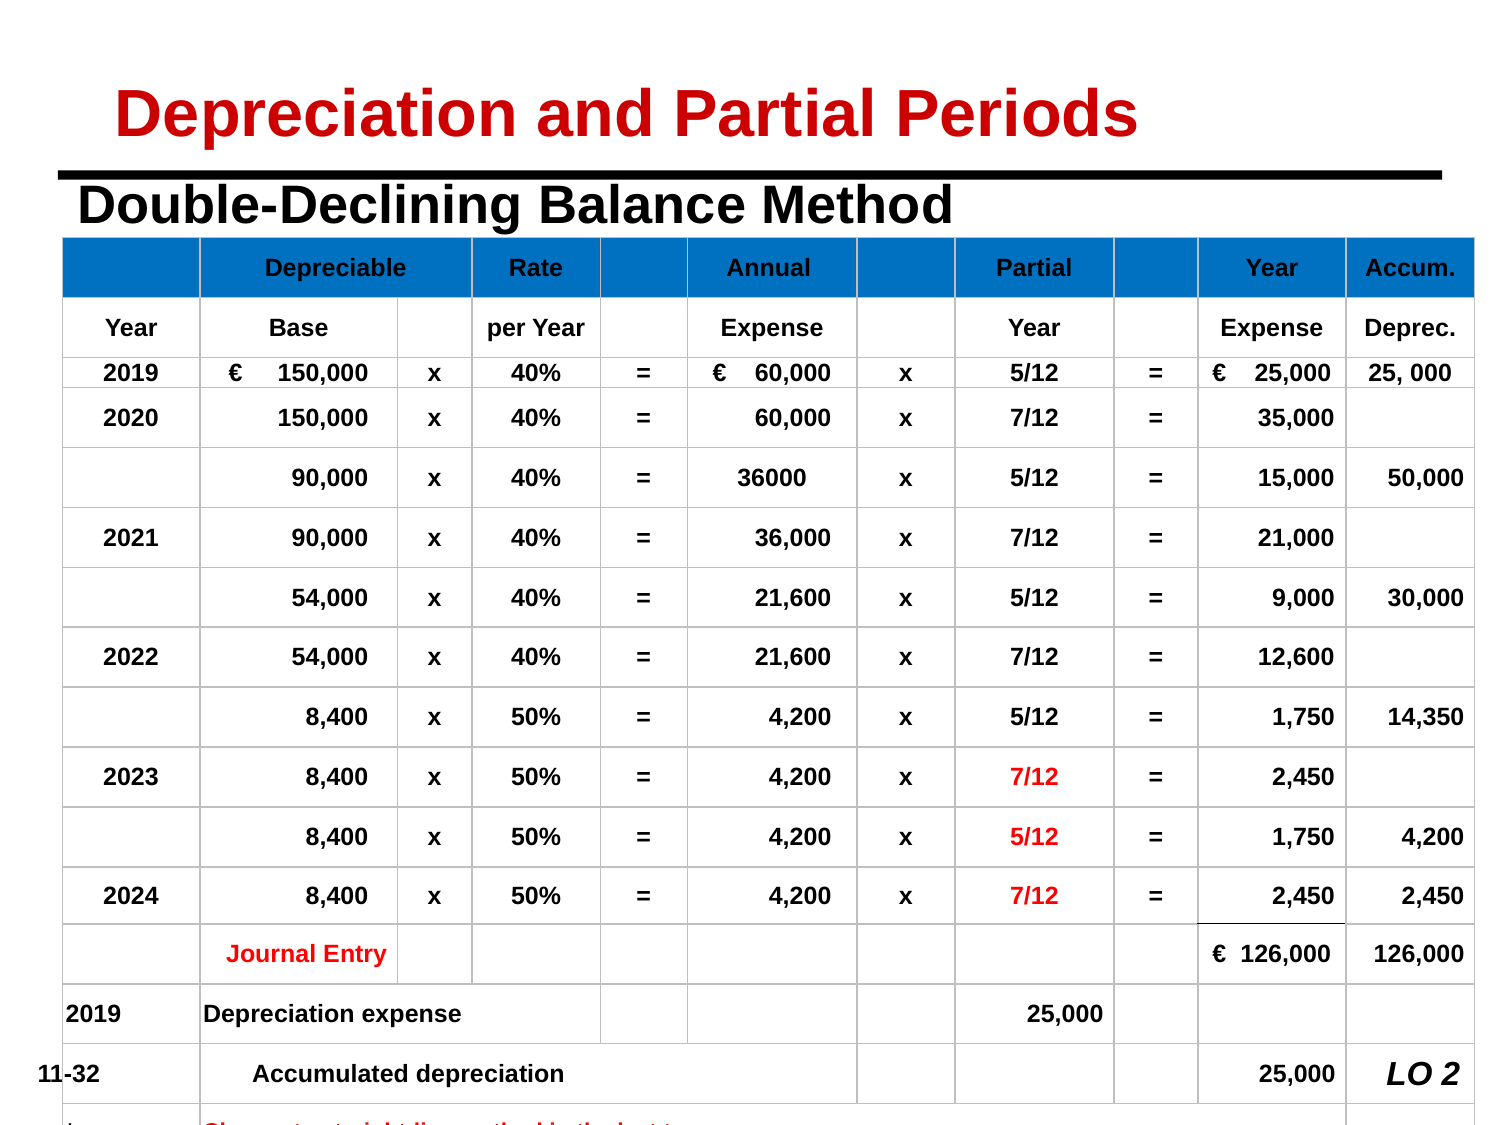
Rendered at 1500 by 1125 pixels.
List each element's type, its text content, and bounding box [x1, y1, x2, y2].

table_cell [1347, 388, 1474, 447]
table_cell Year [956, 298, 1113, 357]
table_cell Depreciation expense [201, 985, 600, 1043]
table_cell [1115, 298, 1197, 357]
table_cell 40% [473, 358, 600, 387]
table_cell 2,450 [1199, 868, 1345, 923]
table_cell x [398, 508, 471, 567]
table_cell [1347, 1104, 1474, 1125]
table_cell Journal Entry [201, 925, 397, 983]
table_header [858, 238, 954, 297]
table_cell = [601, 868, 687, 923]
table_cell [398, 925, 471, 983]
table_cell 50% [473, 748, 600, 806]
table_cell 2023 [63, 748, 199, 806]
table_cell 21,000 [1199, 508, 1345, 567]
table_cell 2021 [63, 508, 199, 567]
table_cell x [858, 388, 954, 447]
table_cell x [858, 688, 954, 746]
table_cell [858, 985, 954, 1043]
table_header [63, 238, 199, 297]
table_cell 2019 [63, 985, 199, 1043]
table_cell * [63, 1104, 199, 1125]
table_cell 7/12 [956, 748, 1113, 806]
table_cell 25,000 [956, 985, 1113, 1043]
table_cell = [1115, 688, 1197, 746]
table_cell 21,600 [688, 568, 856, 626]
table_cell 90,000 [201, 508, 397, 567]
table_cell 2024 [63, 868, 199, 923]
text_box Double-Declining Balance Method [62, 162, 1400, 237]
table_cell x [858, 448, 954, 507]
table_cell = [601, 748, 687, 806]
table_cell € 25,000 [1199, 358, 1345, 387]
table_cell x [398, 568, 471, 626]
table_cell [688, 985, 856, 1043]
table_cell x [858, 358, 954, 387]
table_cell [1347, 628, 1474, 686]
table_cell x [858, 628, 954, 686]
table_cell 2019 [63, 358, 199, 387]
table_cell 150,000 [201, 388, 397, 447]
table_cell 5/12 [956, 448, 1113, 507]
table_cell [1115, 925, 1197, 983]
table_cell [858, 925, 954, 983]
table_cell 126,000 [1347, 925, 1474, 983]
table_cell 40% [473, 448, 600, 507]
table_cell [956, 1044, 1113, 1103]
table_cell [473, 925, 600, 983]
table_cell Change to straight-line method in the last two years. [201, 1104, 1345, 1125]
table_cell Deprec. [1347, 298, 1474, 357]
table_cell 5/12 [956, 358, 1113, 387]
table_cell 40% [473, 628, 600, 686]
table_cell [63, 688, 199, 746]
table_cell Base [201, 298, 397, 357]
table_cell x [398, 448, 471, 507]
table_cell 54,000 [201, 568, 397, 626]
table_cell € 150,000 [201, 358, 397, 387]
table_cell [601, 985, 687, 1043]
table_cell 50% [473, 688, 600, 746]
table_cell 7/12 [956, 388, 1113, 447]
table_cell 4,200 [688, 748, 856, 806]
table_cell 40% [473, 508, 600, 567]
table_cell 50,000 [1347, 448, 1474, 507]
table_cell x [858, 748, 954, 806]
table_cell x [858, 808, 954, 866]
table_header [1115, 238, 1197, 297]
table_cell = [1115, 568, 1197, 626]
table_cell [63, 925, 199, 983]
table_cell 2020 [63, 388, 199, 447]
table_cell 90,000 [201, 448, 397, 507]
table_cell x [398, 388, 471, 447]
table_cell 15,000 [1199, 448, 1345, 507]
table_header Partial [956, 238, 1113, 297]
table_cell 7/12 [956, 868, 1113, 923]
table_cell x [398, 748, 471, 806]
table_cell = [601, 568, 687, 626]
table_cell [601, 925, 687, 983]
table_cell = [601, 508, 687, 567]
table_cell 5/12 [956, 808, 1113, 866]
table_cell x [398, 688, 471, 746]
table_cell [858, 1044, 954, 1103]
table_cell 30,000 [1347, 568, 1474, 626]
table_cell x [398, 628, 471, 686]
table_cell x [858, 508, 954, 567]
table_cell [1347, 1044, 1474, 1103]
table_cell 2,450 [1347, 868, 1474, 923]
table_cell 25, 000 [1347, 358, 1474, 387]
table_cell 36000 [688, 448, 856, 507]
table_cell 1,750 [1199, 688, 1345, 746]
table_cell 4,200 [688, 868, 856, 923]
table_cell = [1115, 748, 1197, 806]
table_cell [601, 298, 687, 357]
table_cell x [398, 358, 471, 387]
table_cell 35,000 [1199, 388, 1345, 447]
table_header [601, 238, 687, 297]
table_cell = [1115, 808, 1197, 866]
table_cell 8,400 [201, 688, 397, 746]
table_cell 40% [473, 568, 600, 626]
table_header Rate [473, 238, 600, 297]
table_cell = [601, 628, 687, 686]
table_cell 50% [473, 868, 600, 923]
table_cell 40% [473, 388, 600, 447]
table_cell [398, 298, 471, 357]
table_cell 50% [473, 808, 600, 866]
table_cell 7/12 [956, 508, 1113, 567]
table_cell 2022 [63, 628, 199, 686]
table_cell 25,000 [1199, 1044, 1345, 1103]
table_cell 36,000 [688, 508, 856, 567]
table_cell [1199, 985, 1345, 1043]
table_cell [1347, 985, 1474, 1043]
table_header Depreciable [201, 238, 471, 297]
table_cell [63, 568, 199, 626]
table_cell [858, 298, 954, 357]
table_cell = [1115, 628, 1197, 686]
table_cell = [601, 448, 687, 507]
table_cell 60,000 [688, 388, 856, 447]
table_cell = [601, 808, 687, 866]
table_cell = [1115, 508, 1197, 567]
table_cell [63, 448, 199, 507]
table_cell 7/12 [956, 628, 1113, 686]
table_header Accum. [1347, 238, 1474, 297]
table_cell = [1115, 448, 1197, 507]
table_cell € 126,000 [1199, 924, 1345, 983]
table_cell [63, 808, 199, 866]
table_cell Accumulated depreciation [201, 1044, 856, 1103]
table_cell [1347, 748, 1474, 806]
table_cell 4,200 [688, 808, 856, 866]
table_cell 9,000 [1199, 568, 1345, 626]
table_cell 8,400 [201, 808, 397, 866]
table_cell [63, 1044, 199, 1103]
table_cell [688, 925, 856, 983]
table_header Annual [688, 238, 856, 297]
table_cell 5/12 [956, 568, 1113, 626]
table_cell [1115, 1044, 1197, 1103]
table_cell per Year [473, 298, 600, 357]
table_cell x [398, 868, 471, 923]
table_cell 8,400 [201, 748, 397, 806]
table_cell € 60,000 [688, 358, 856, 387]
table_cell 54,000 [201, 628, 397, 686]
table_header Year [1199, 238, 1345, 297]
table_cell [956, 925, 1113, 983]
table_cell = [1115, 358, 1197, 387]
table_cell Expense [1199, 298, 1345, 357]
text_box Depreciation and Partial Periods [99, 62, 1475, 155]
table_cell 12,600 [1199, 628, 1345, 686]
table_cell 1,750 [1199, 808, 1345, 866]
table_cell x [858, 568, 954, 626]
table_cell 5/12 [956, 688, 1113, 746]
table_cell 21,600 [688, 628, 856, 686]
table_cell = [1115, 388, 1197, 447]
table_cell 8,400 [201, 868, 397, 923]
table_cell [1347, 508, 1474, 567]
table_cell [1115, 985, 1197, 1043]
table_cell = [601, 688, 687, 746]
table_cell 4,200 [1347, 808, 1474, 866]
table_cell Year [63, 298, 199, 357]
table_cell x [398, 808, 471, 866]
table_cell = [601, 388, 687, 447]
table_cell 4,200 [688, 688, 856, 746]
table_cell 14,350 [1347, 688, 1474, 746]
table_cell = [601, 358, 687, 387]
table_cell x [858, 868, 954, 923]
table_cell = [1115, 868, 1197, 923]
table_cell Expense [688, 298, 856, 357]
table_cell 2,450 [1199, 748, 1345, 806]
